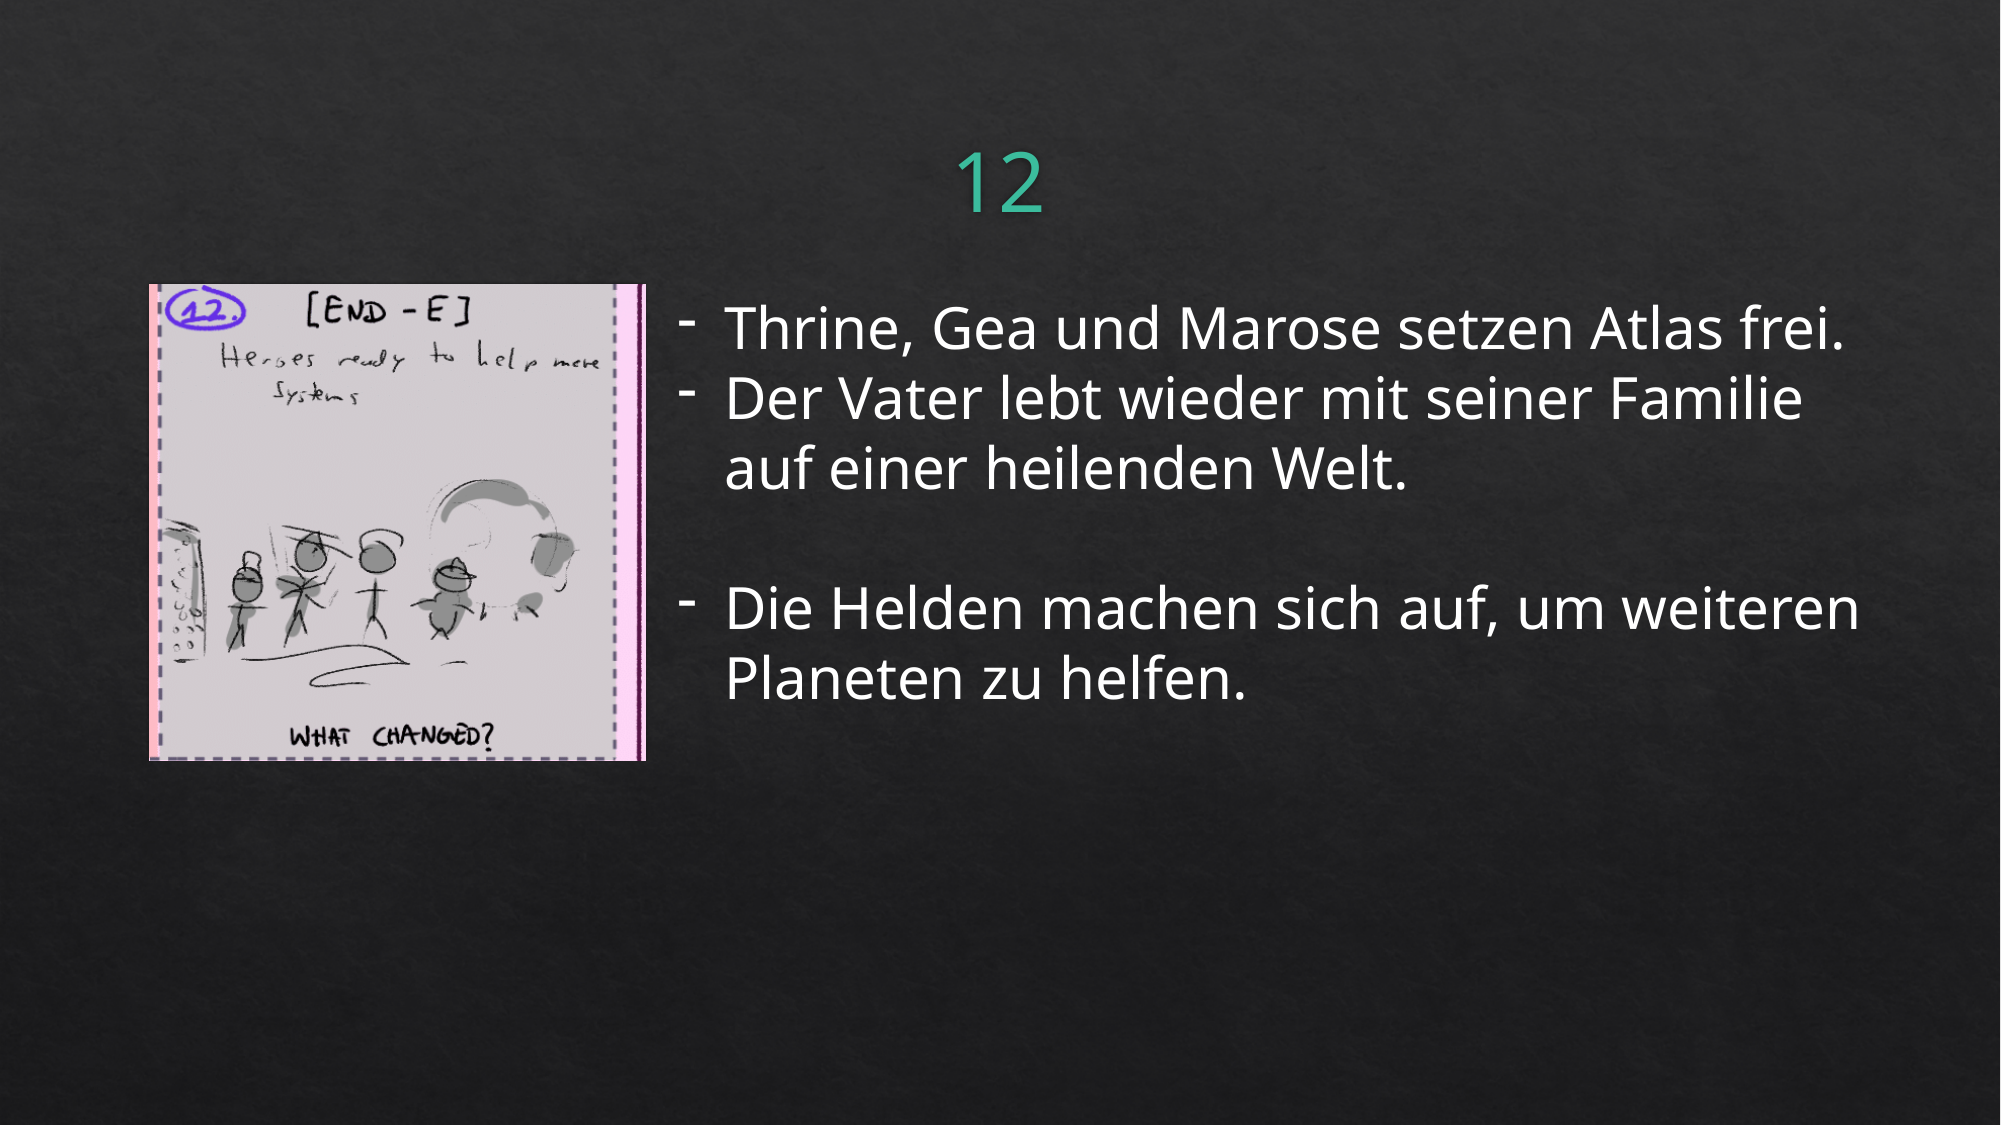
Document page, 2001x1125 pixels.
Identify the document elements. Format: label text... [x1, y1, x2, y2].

title 12 [149, 99, 1849, 260]
picture [149, 283, 646, 761]
text_box Thrine, Gea und Marose setzen Atlas frei. Der Vater lebt wieder mit seiner Familie auf einer heilenden Welt. Die Helden machen sich auf, um weiteren Planeten zu helfen. [662, 284, 1908, 719]
